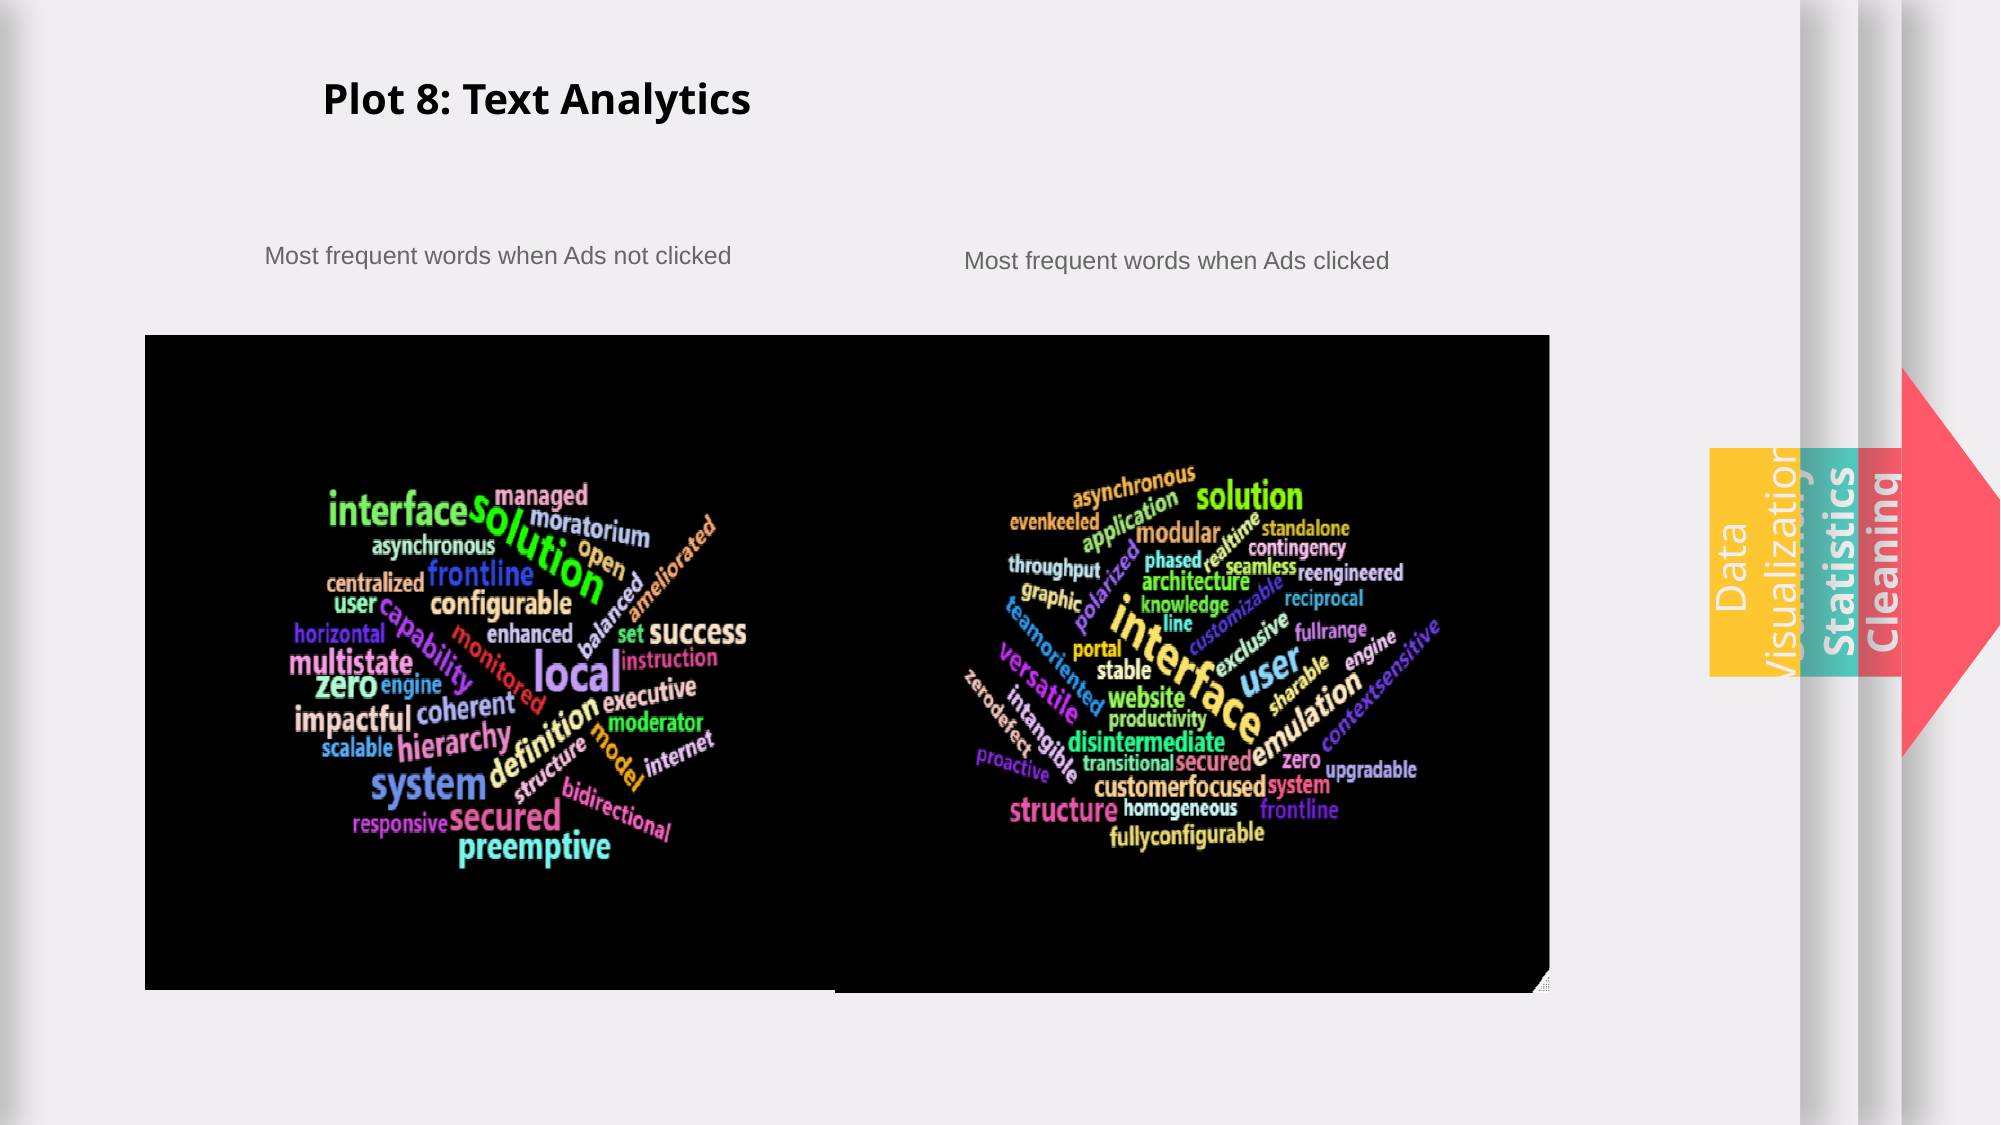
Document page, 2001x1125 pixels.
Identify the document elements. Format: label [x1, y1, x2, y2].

text_box [1872, 0, 2000, 1125]
text_box [1813, 0, 1872, 1125]
text_box [0, 0, 1813, 1125]
text_box [82, 223, 1623, 1027]
